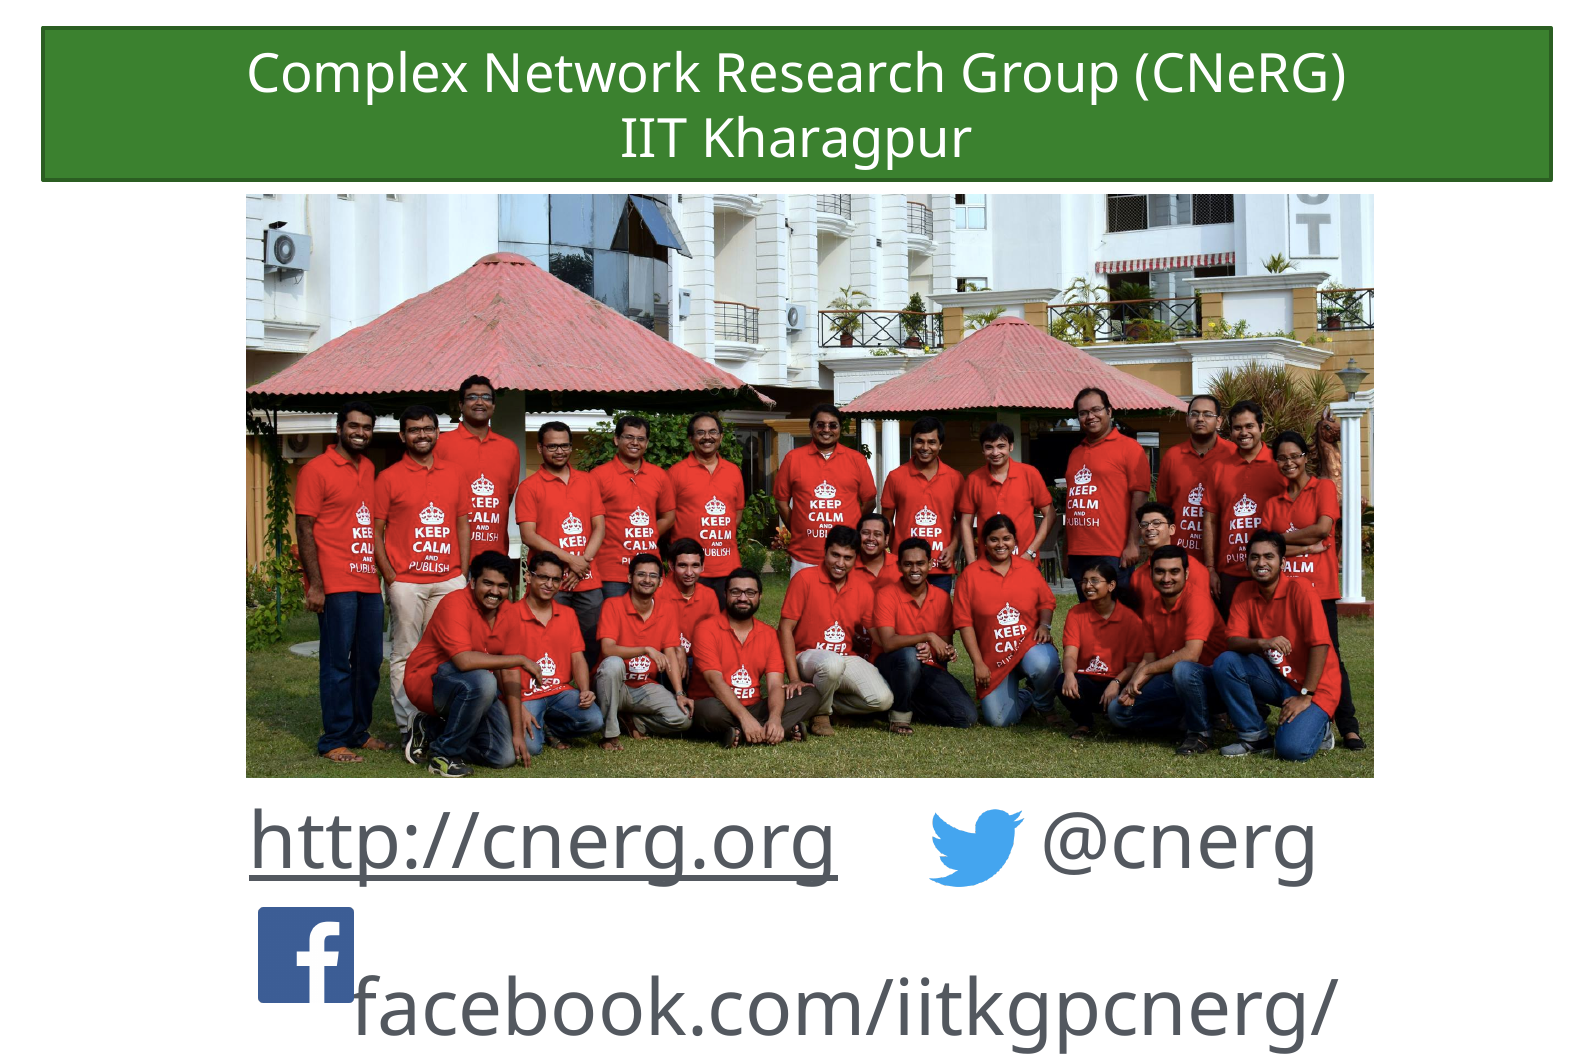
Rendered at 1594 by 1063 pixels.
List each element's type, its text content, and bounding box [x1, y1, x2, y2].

list http://cnerg.org @cnerg facebook.com/iitkgpcnerg/ [108, 789, 1386, 997]
picture [258, 907, 354, 1003]
title Complex Network Research Group (CNeRG) IIT Kharagpur [41, 26, 1553, 182]
picture [245, 194, 1375, 918]
